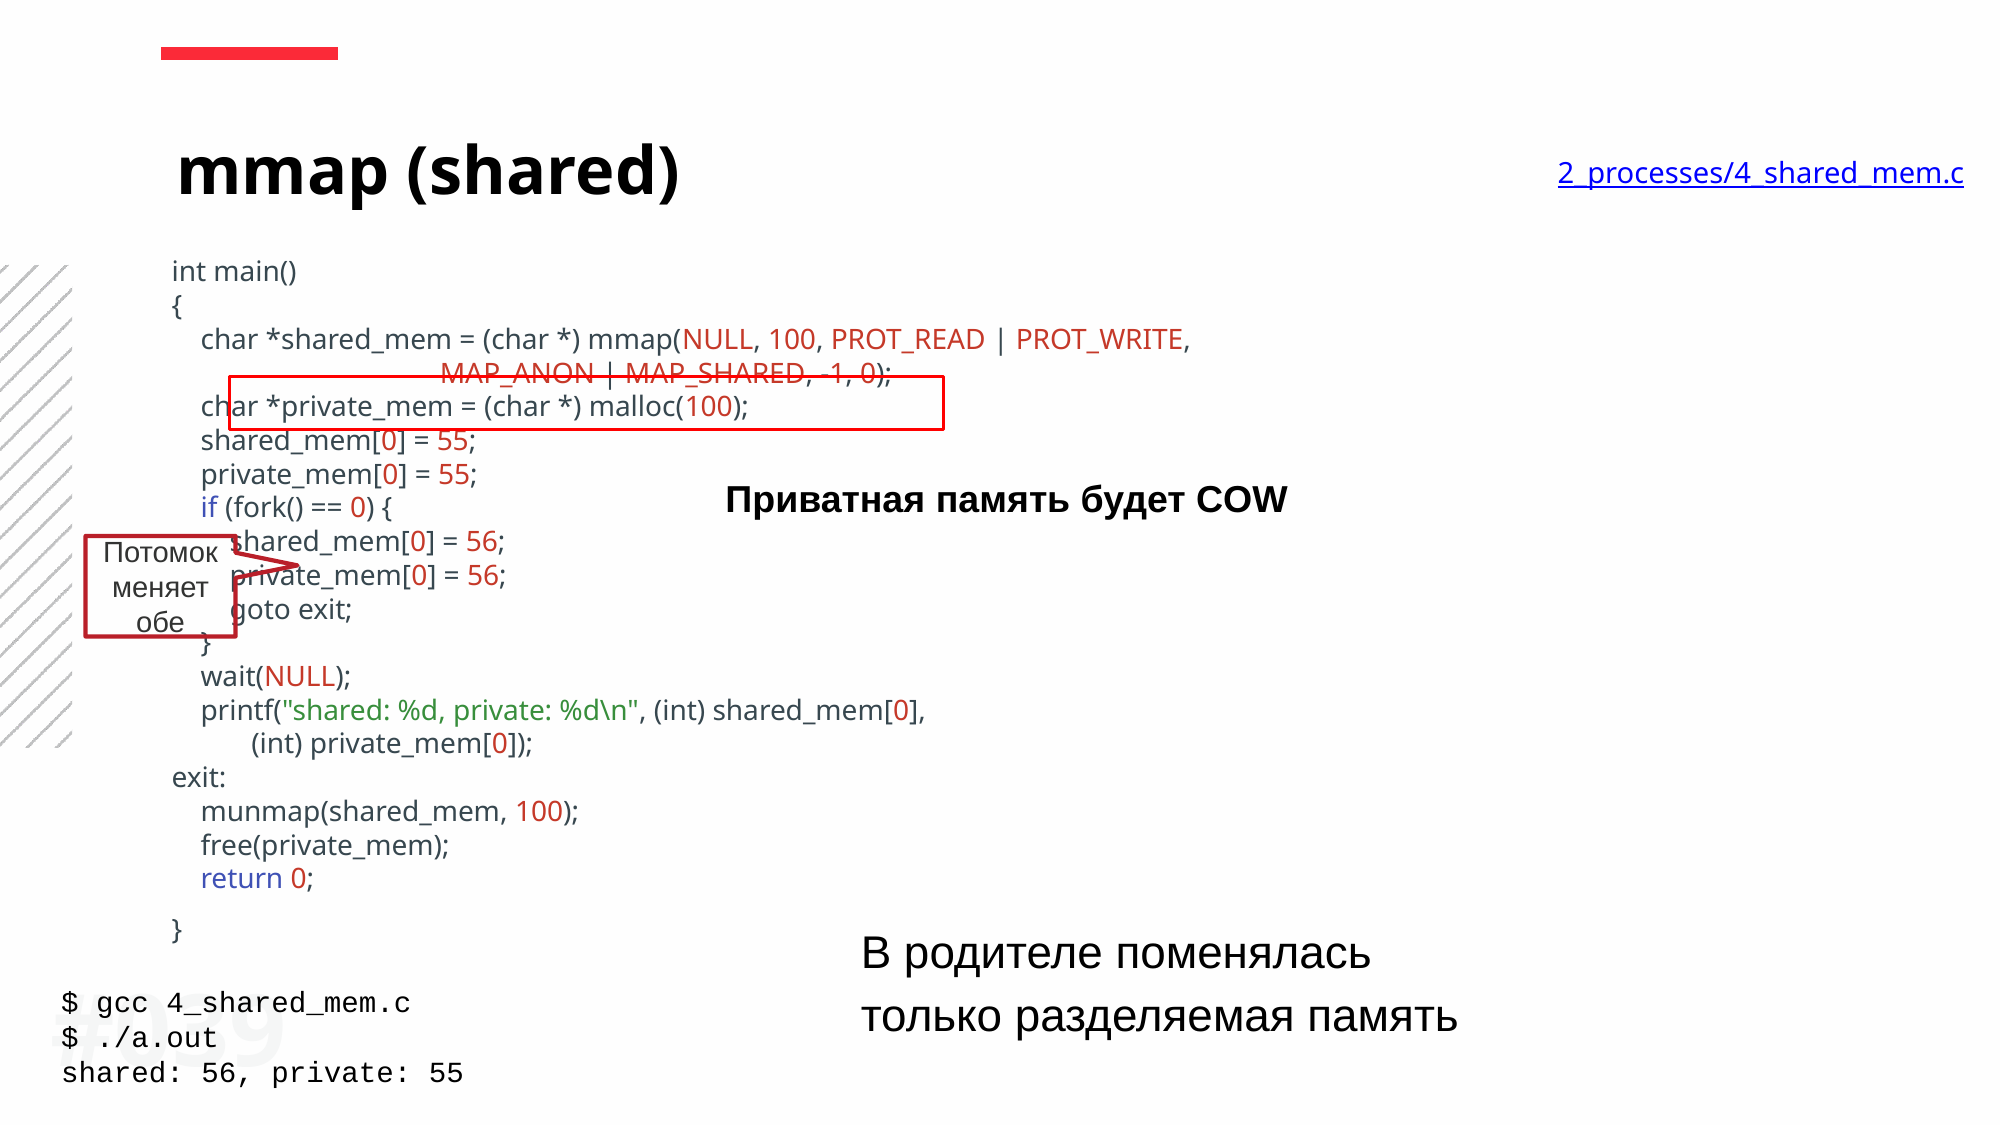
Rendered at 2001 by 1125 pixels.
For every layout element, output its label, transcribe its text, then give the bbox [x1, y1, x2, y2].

text_box [229, 376, 944, 430]
list mmap (shared) [161, 129, 1757, 265]
text_box int main() { char *shared_mem = (char *) mmap(NULL, 100, PROT_READ | PROT_WRITE, MAP_ANON | MAP_SHARED, -1, 0); char *private_mem = (char *) malloc(100); shared_mem[0] = 55; private_mem[0] = 55; if (fork() == 0) { shared_mem[0] = 56; private_mem[0] = 56; goto exit; } wait(NULL); printf("shared: %d, private: %d\n", (int) shared_mem[0], (int) private_mem[0]); exit: munmap(shared_mem, 100); free(private_mem); return 0; } [156, 238, 1410, 960]
text_box Приватная память будет COW [710, 460, 1332, 536]
text_box Потомок меняет обе [83, 533, 300, 639]
picture [0, 264, 73, 748]
text_box $ gcc 4_shared_mem.c $ ./a.out shared: 56, private: 55 [46, 976, 1047, 1096]
text_box 2_processes/4_shared_mem.c [1542, 146, 1980, 202]
slide_number #039 [35, 960, 486, 1125]
text_box В родителе поменялась только разделяемая память [845, 899, 1507, 1056]
